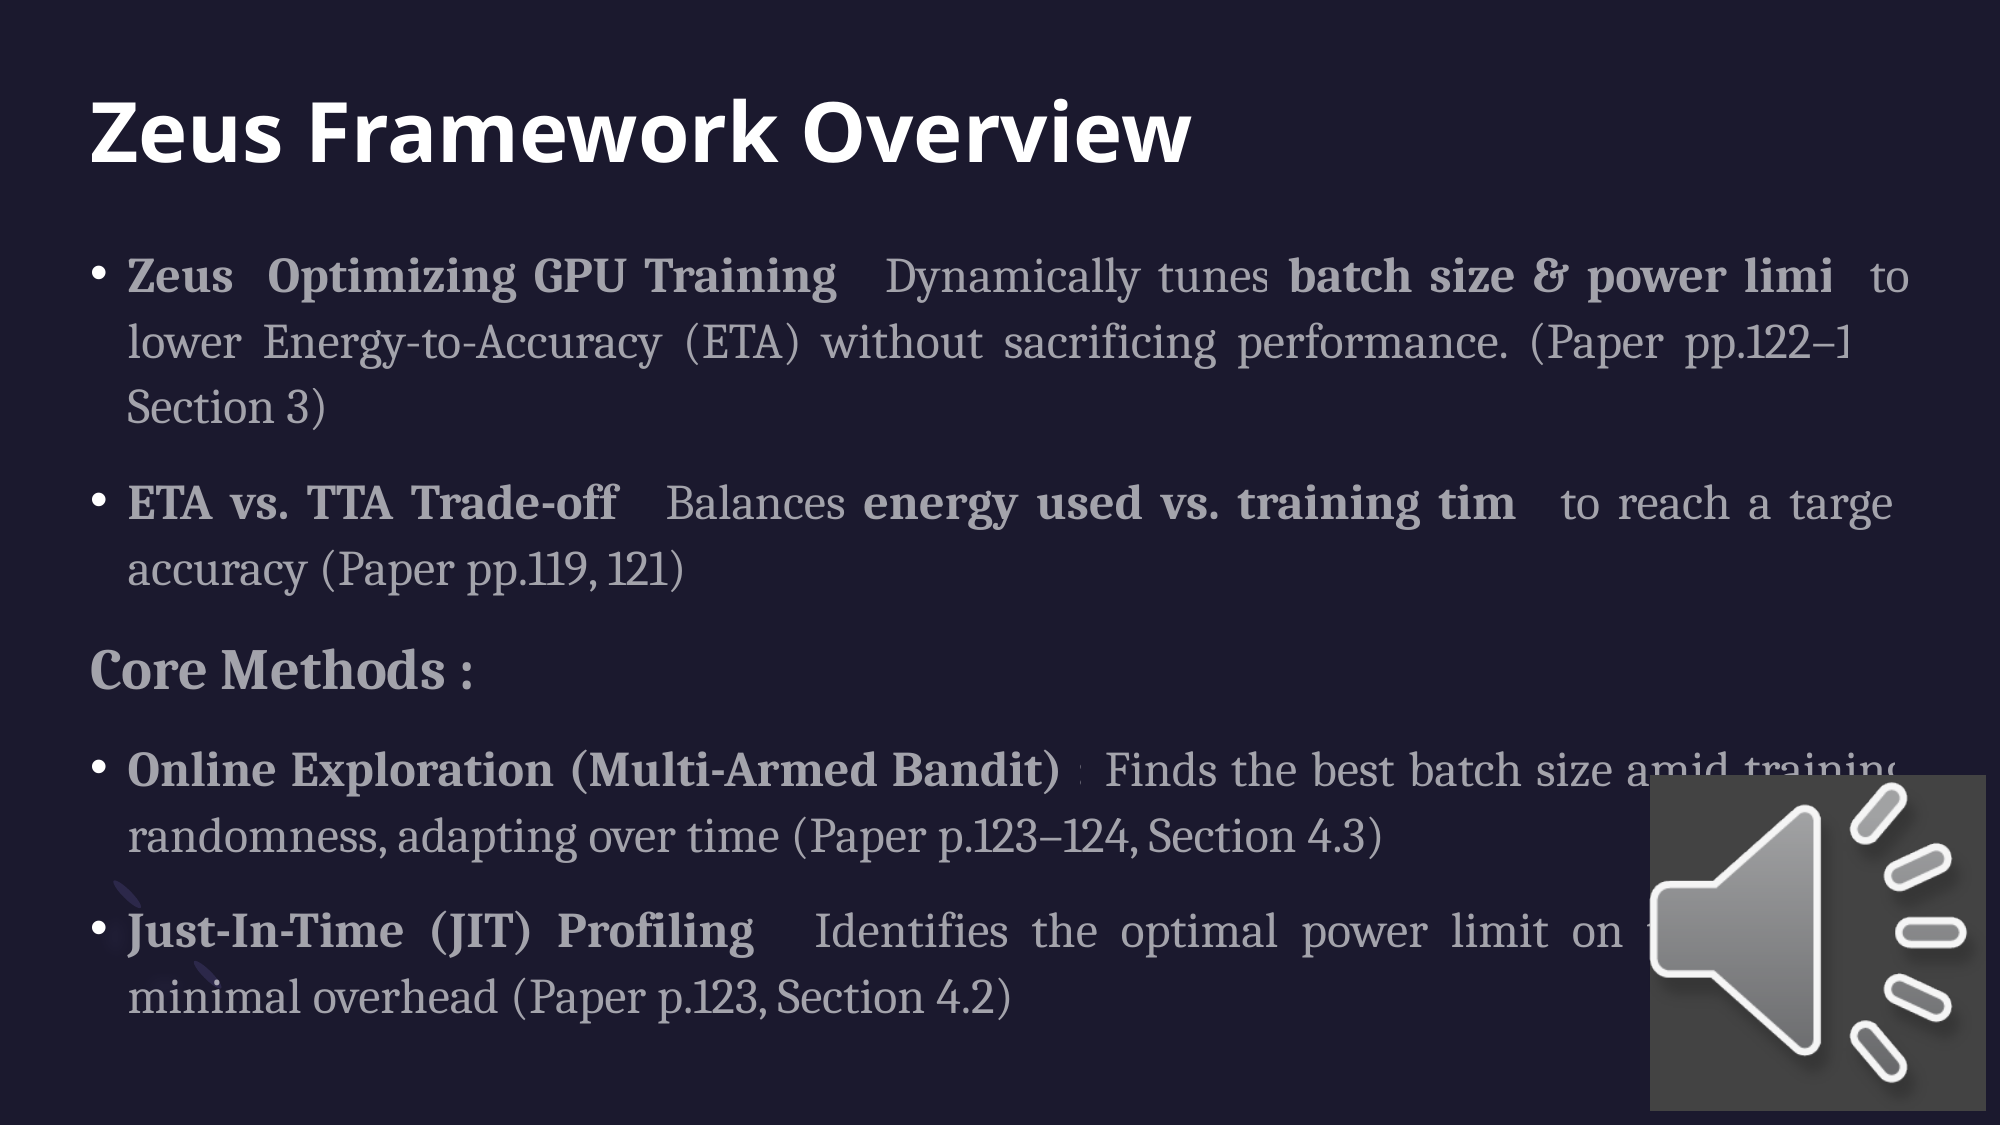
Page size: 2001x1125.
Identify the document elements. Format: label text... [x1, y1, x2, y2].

picture [1648, 773, 1987, 1112]
title Zeus Framework Overview [90, 90, 1910, 184]
